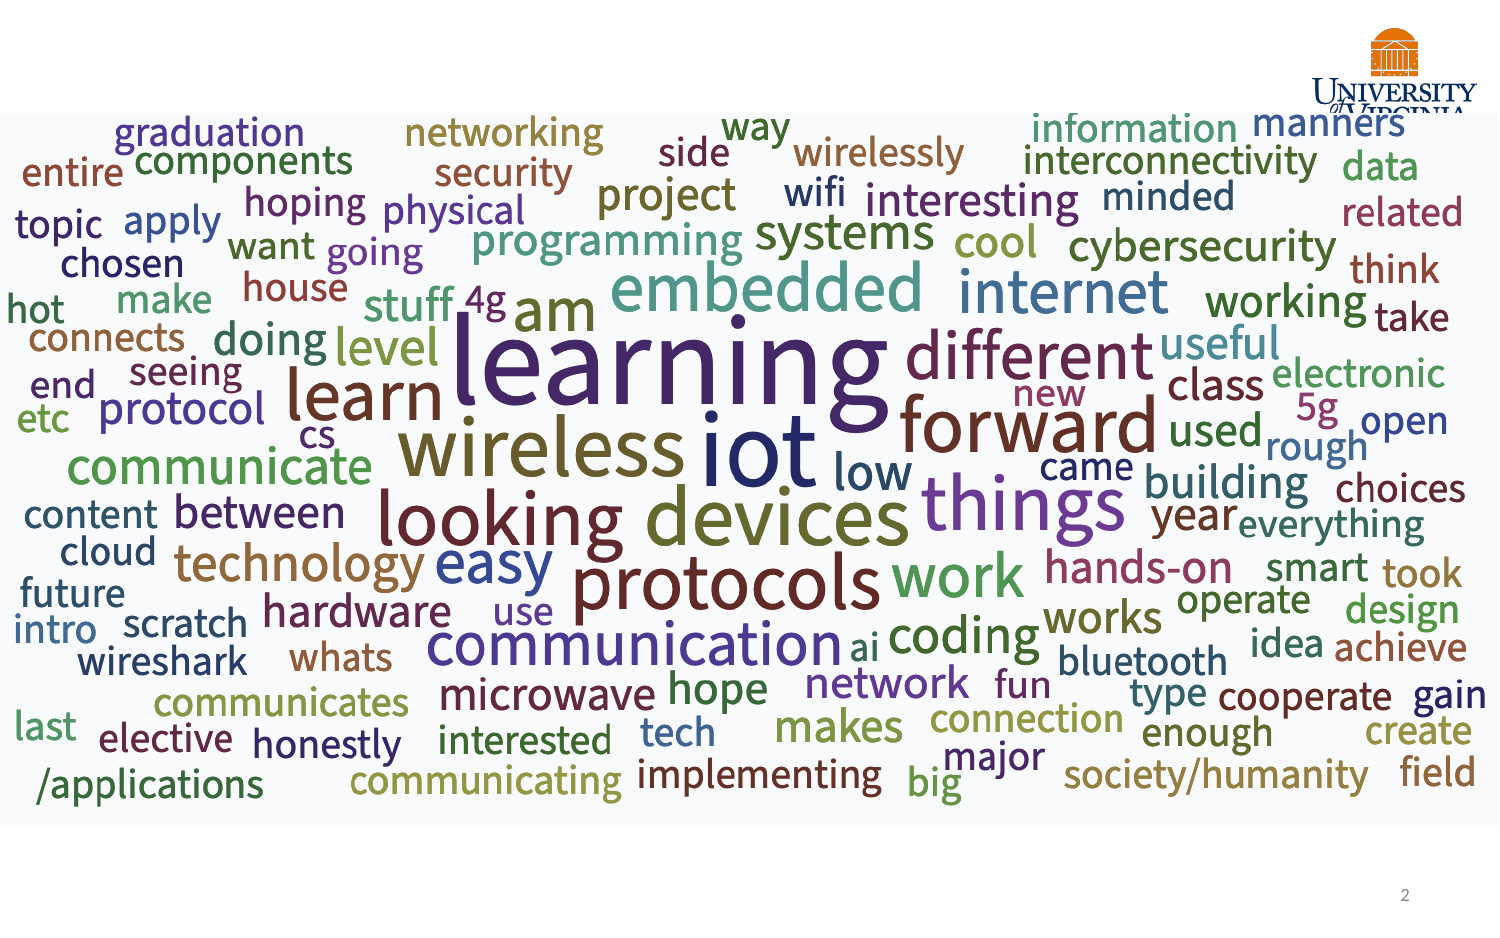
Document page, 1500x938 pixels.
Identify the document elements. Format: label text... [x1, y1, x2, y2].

slide_number 2 [1200, 868, 1425, 919]
picture [0, 28, 1500, 825]
